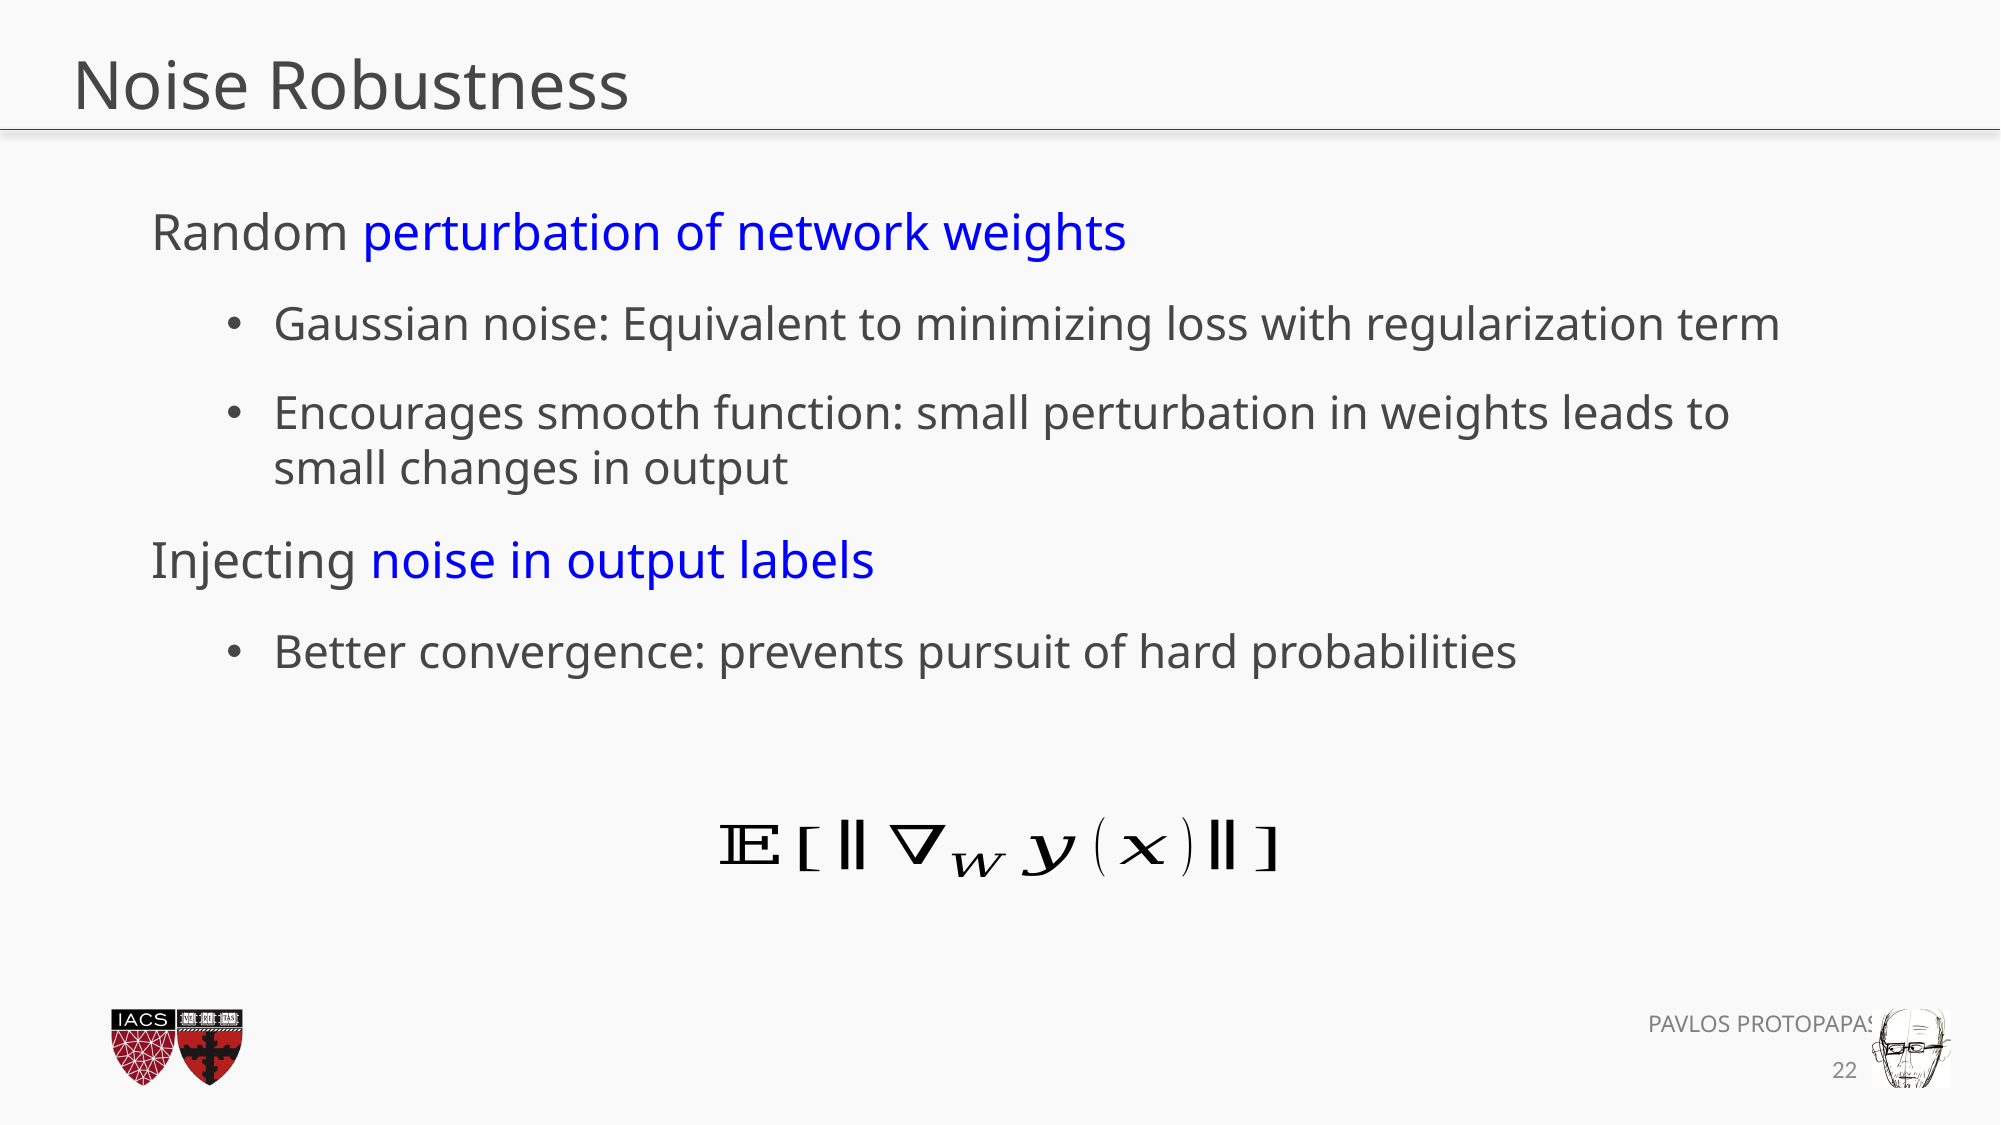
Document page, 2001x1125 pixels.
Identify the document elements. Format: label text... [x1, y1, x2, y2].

slide_number 22 [1405, 1038, 1873, 1099]
list Random perturbation of network weights Gaussian noise: Equivalent to minimizing loss with regularization term Encourages smooth function: small perturbation in weights leads to small changes in output Injecting noise in output labels Better convergence: prevents pursuit of hard probabilities [136, 193, 1831, 540]
picture [1872, 1009, 1951, 1088]
picture [109, 1009, 243, 1086]
title Noise Robustness [57, 35, 1943, 162]
